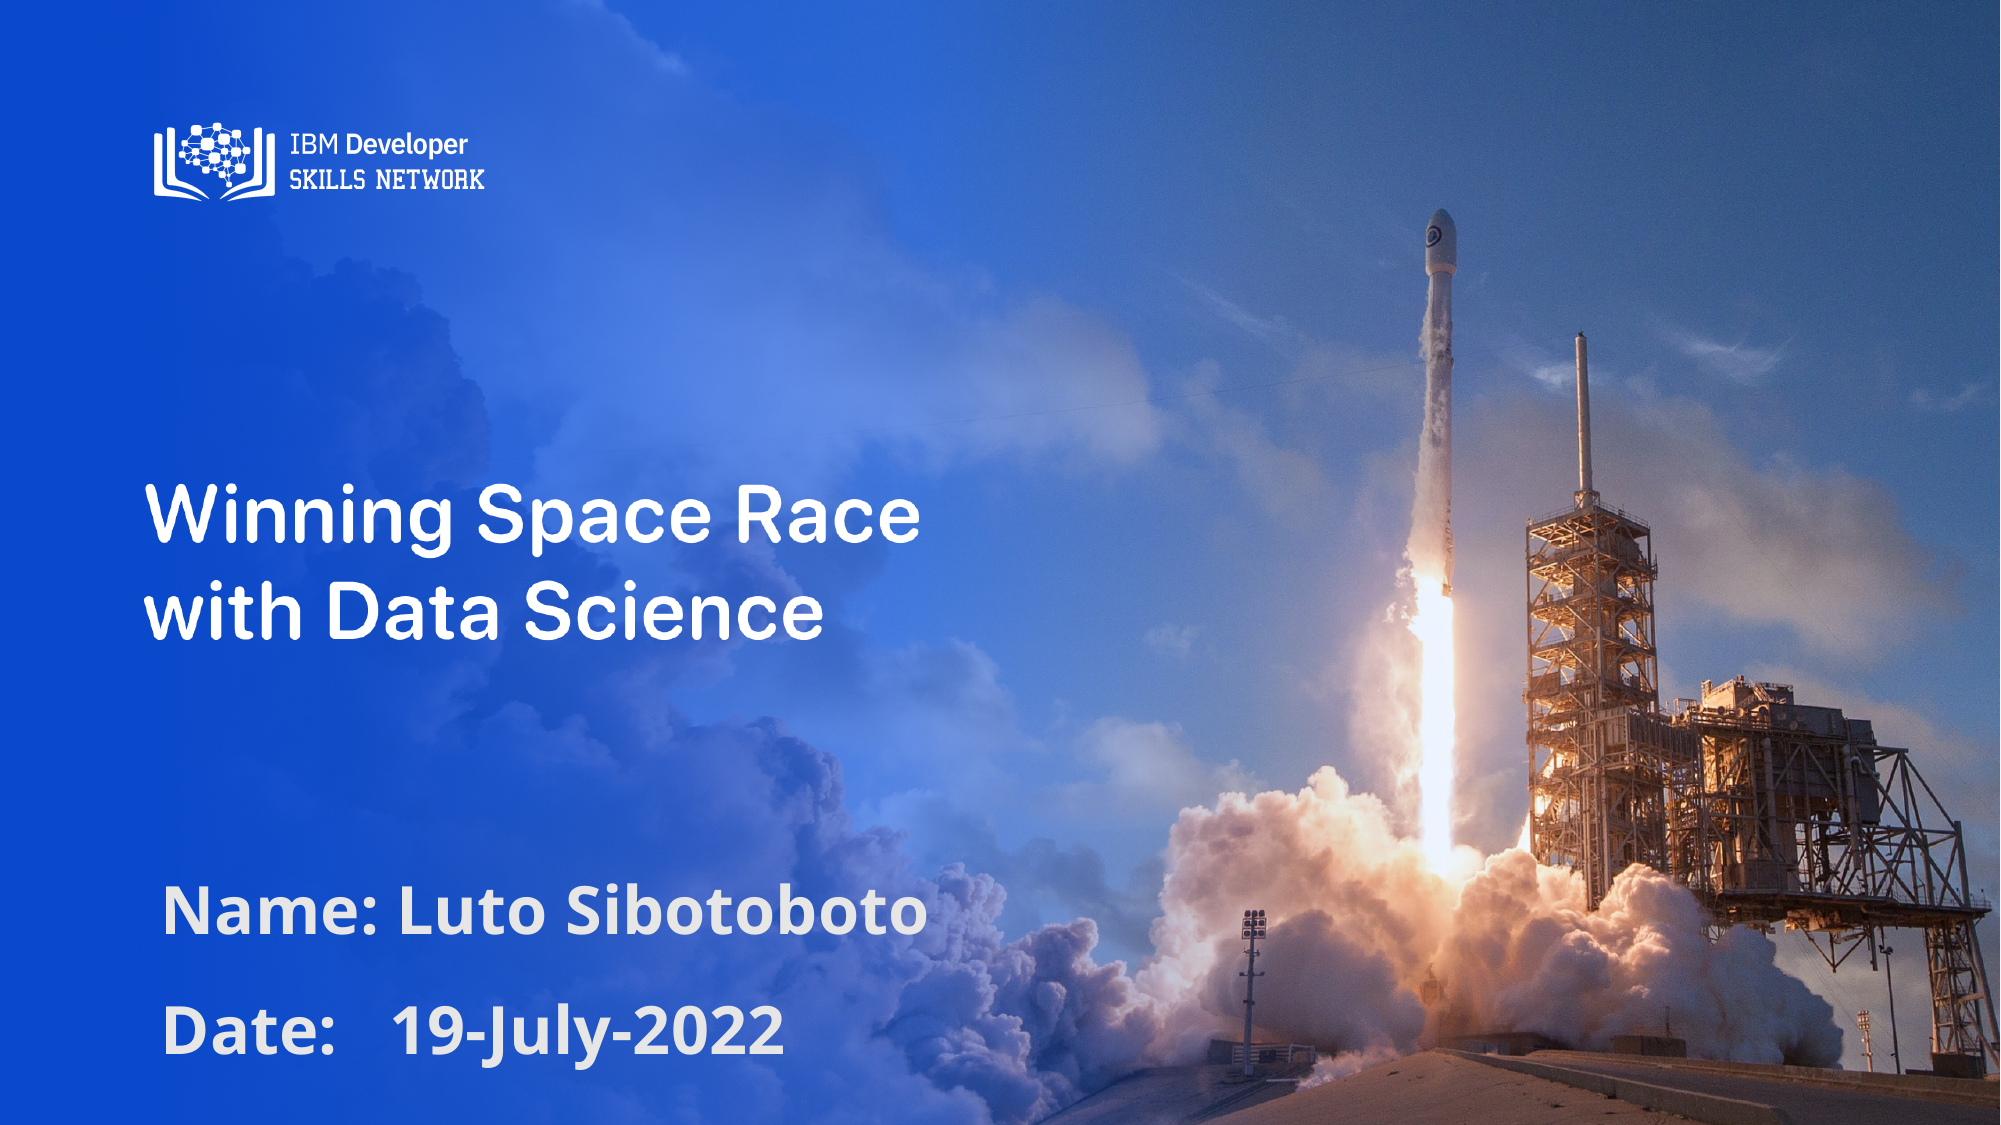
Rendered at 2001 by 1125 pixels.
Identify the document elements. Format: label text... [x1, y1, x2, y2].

picture [0, 0, 2001, 1125]
text_box Name: Luto Sibotoboto Date: 19-July-2022 [145, 820, 1020, 1076]
